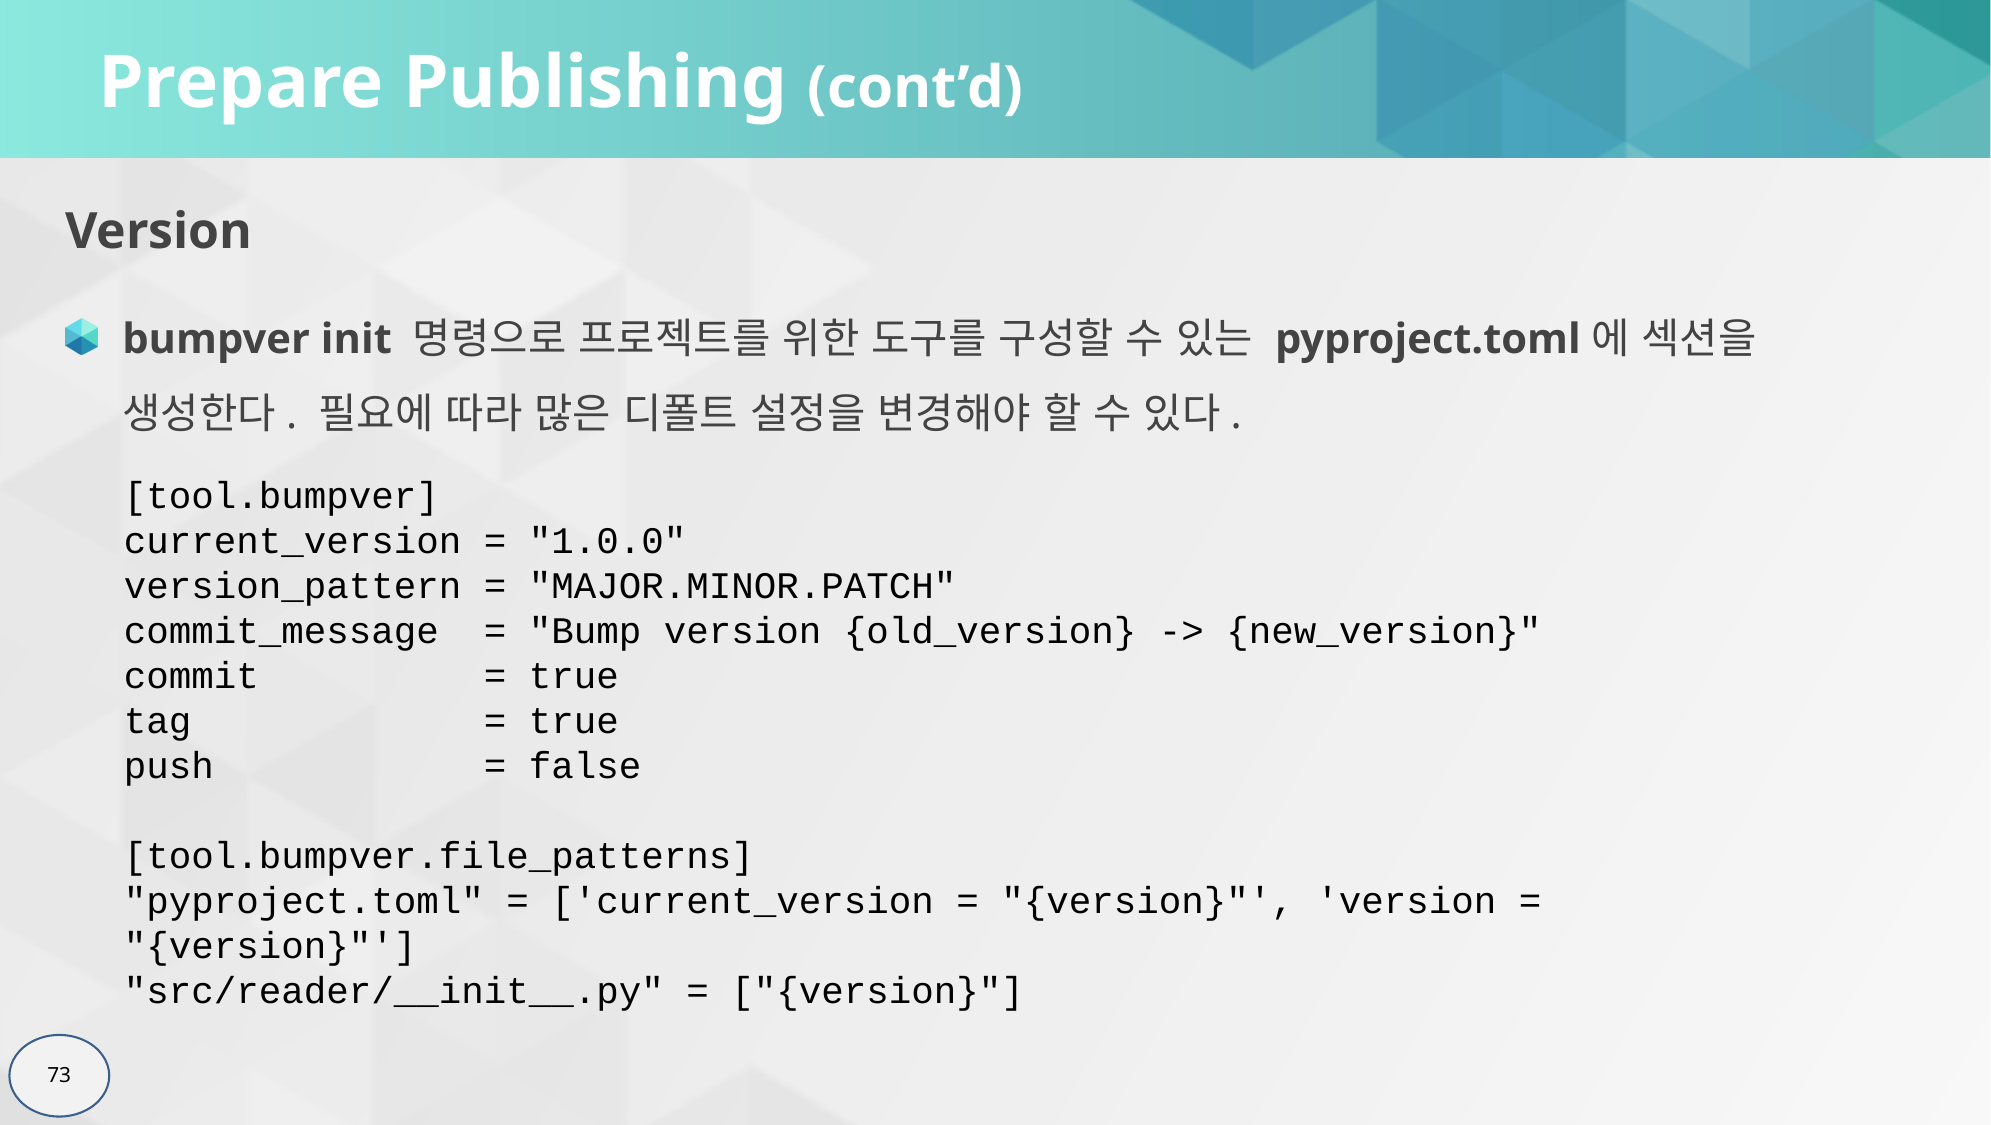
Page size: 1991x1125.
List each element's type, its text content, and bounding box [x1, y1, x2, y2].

text_box bumpver init 명령으로 프로젝트를 위한 도구를 구성할 수 있는 pyproject.toml에 섹션을 생성한다. 필요에 따라 많은 디폴트 설정을 변경해야 할 수 있다. [50, 278, 1930, 445]
text_box [tool.bumpver] current_version = "1.0.0" version_pattern = "MAJOR.MINOR.PATCH" commit_message = "Bump version {old_version} -> {new_version}" commit = true tag = true push = false [tool.bumpver.file_patterns] "pyproject.toml" = ['current_version = "{version}"', 'version = "{version}"'] "src/reader/__init__.py" = ["{version}"] [109, 463, 1598, 1019]
picture [0, 0, 1991, 1125]
title Prepare Publishing (cont’d) [83, 0, 1681, 158]
text_box Version [50, 161, 1929, 278]
